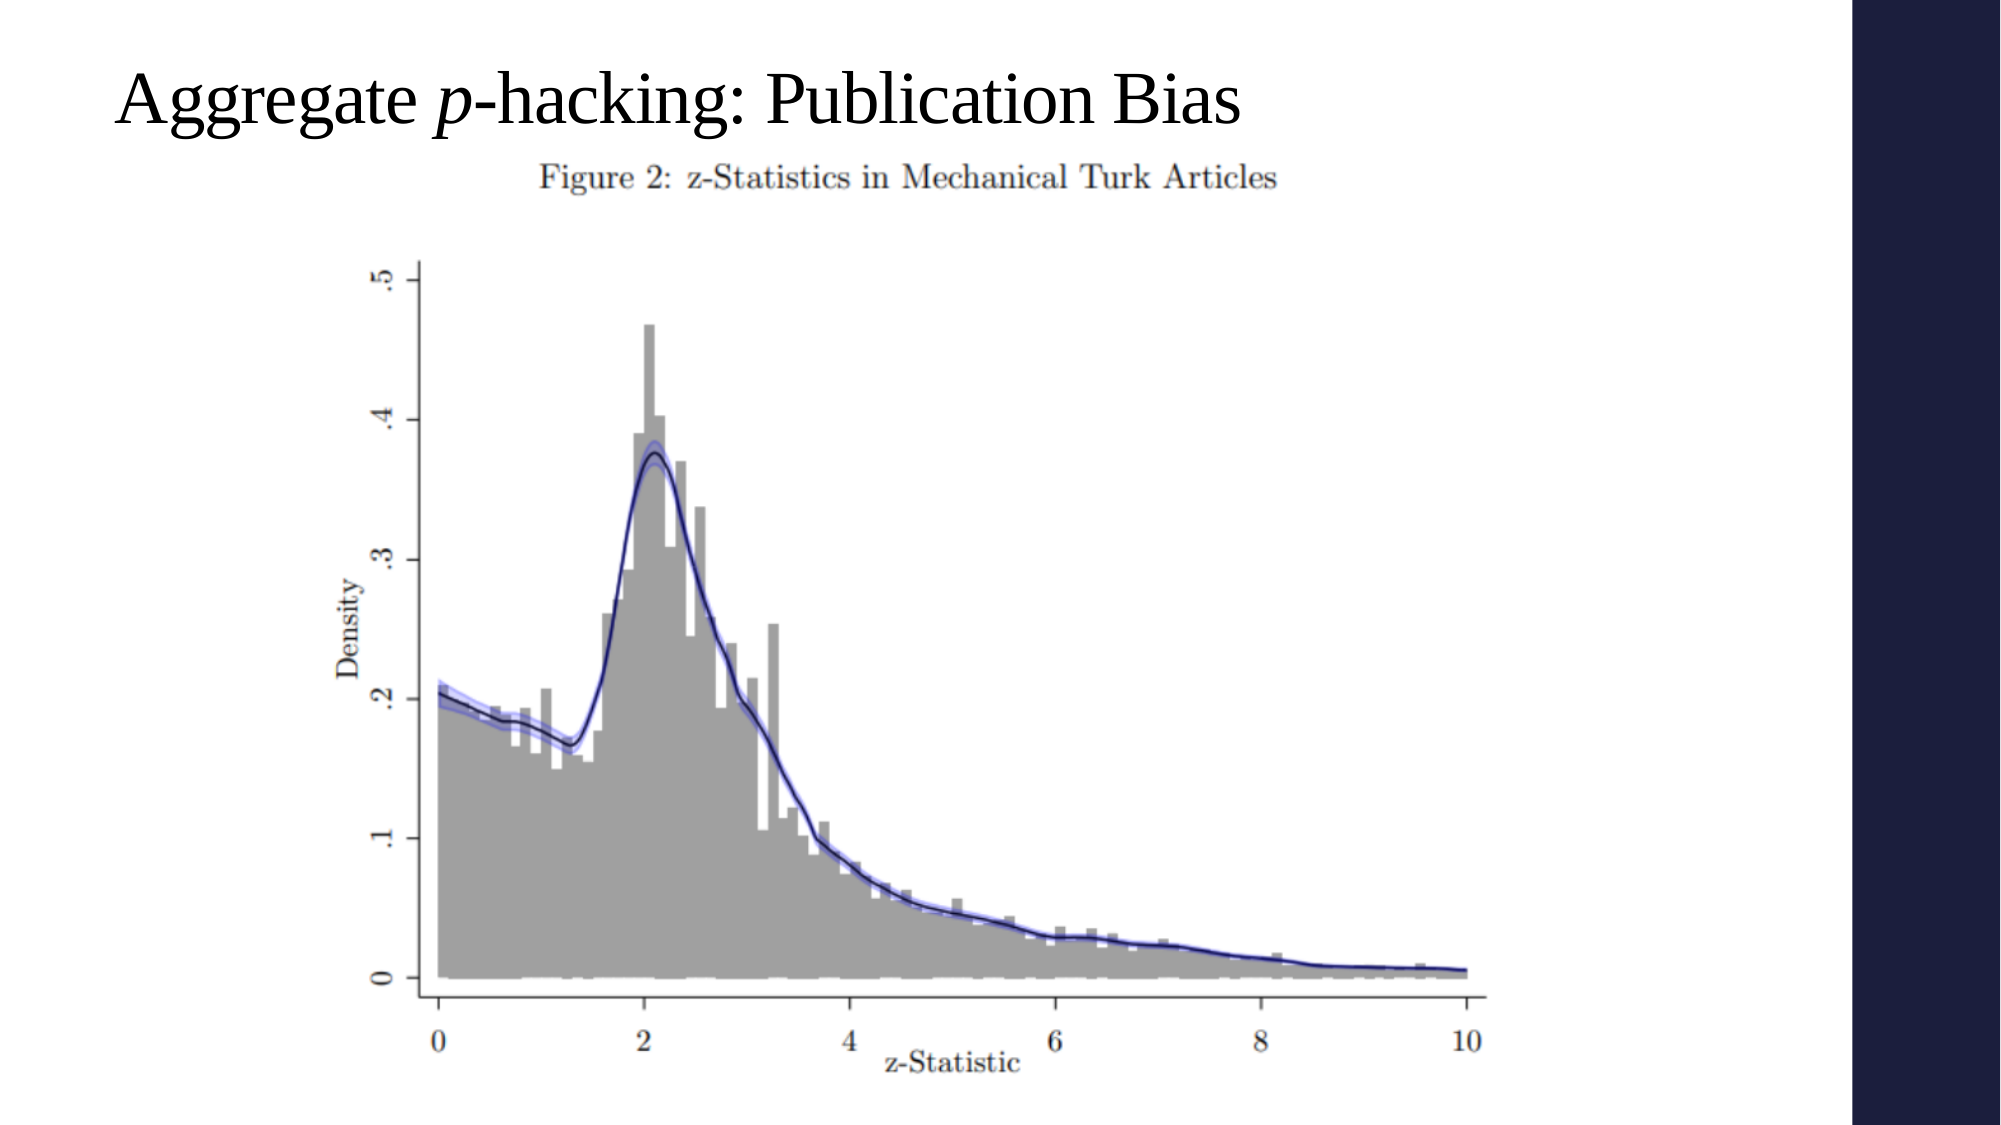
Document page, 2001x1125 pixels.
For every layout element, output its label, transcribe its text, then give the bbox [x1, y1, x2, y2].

picture [311, 148, 1513, 1089]
title Aggregate p-hacking: Publication Bias [99, 44, 1813, 148]
